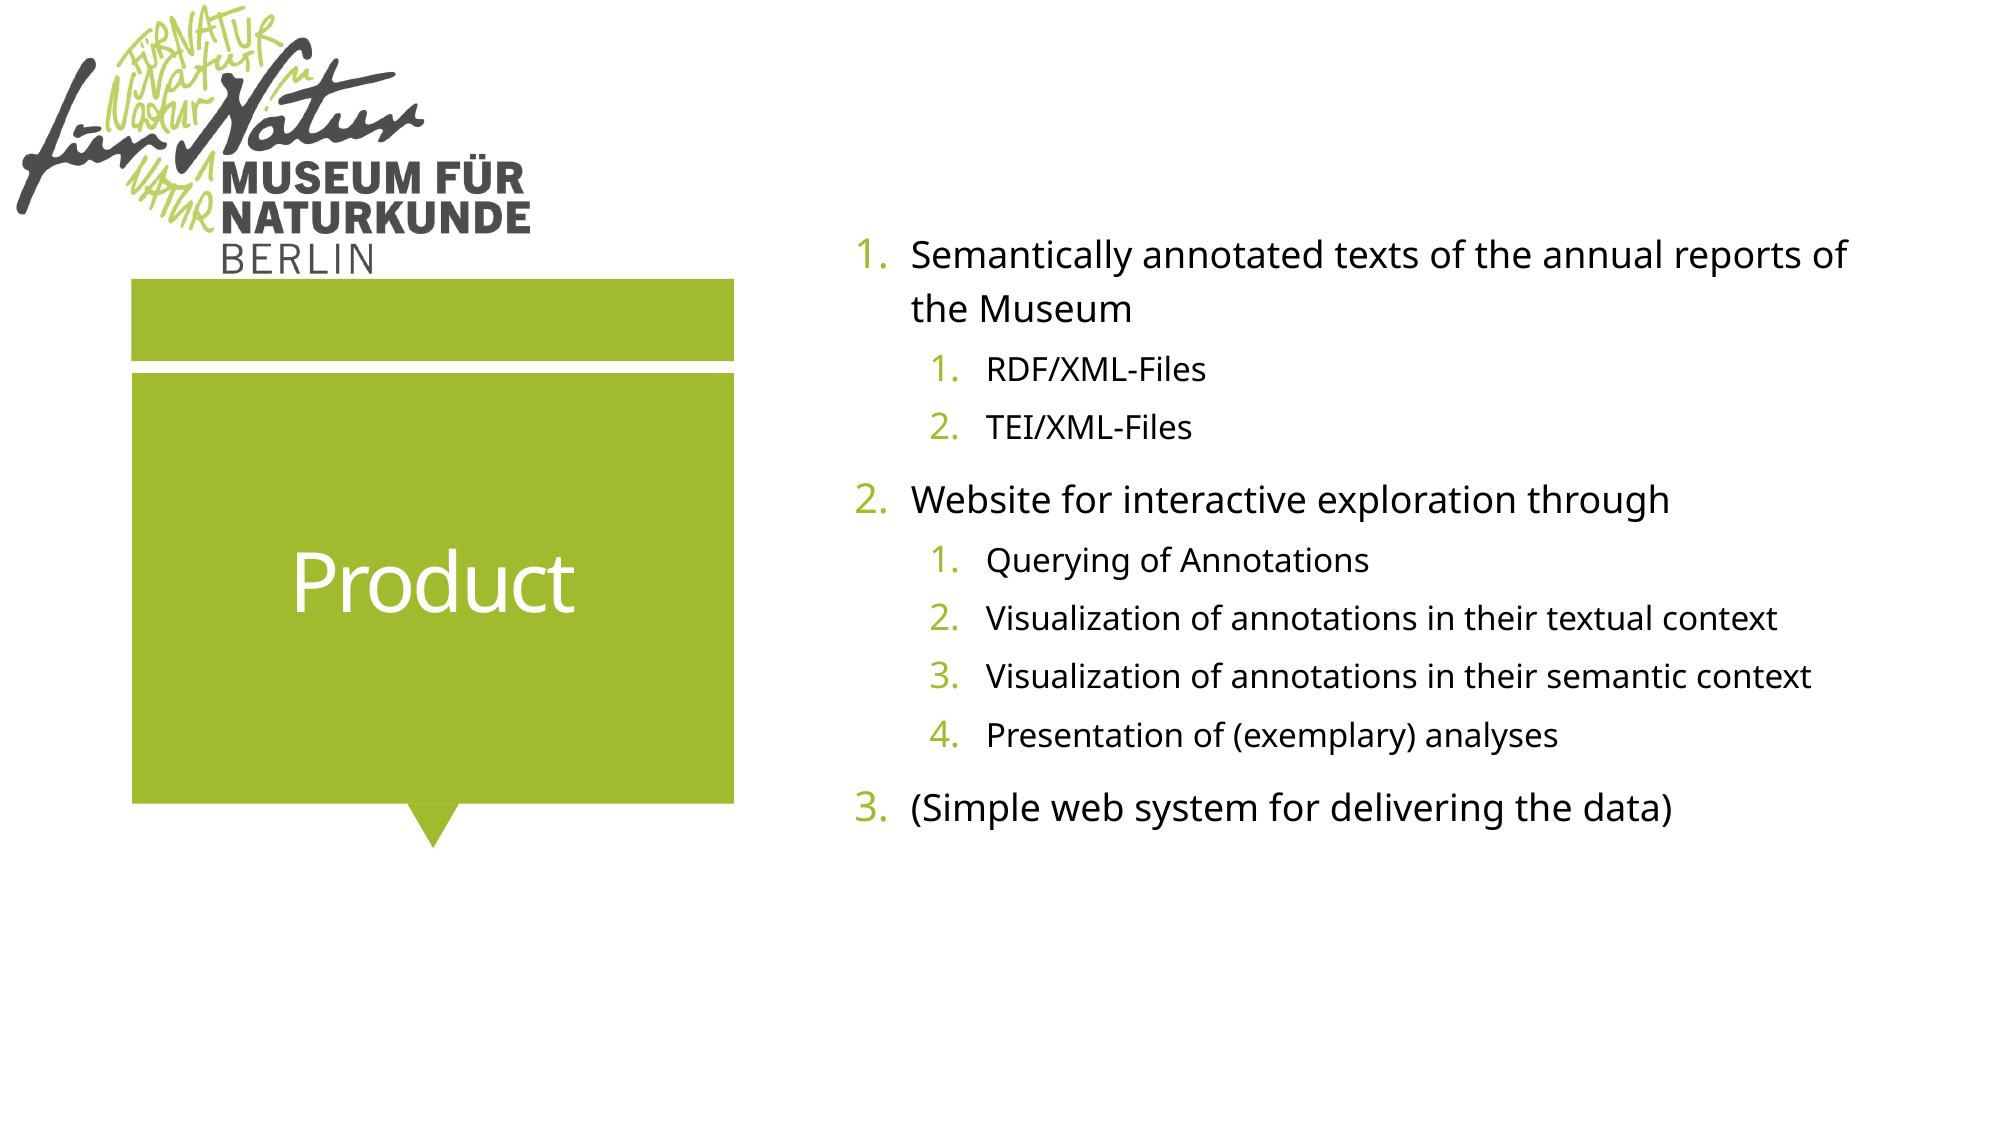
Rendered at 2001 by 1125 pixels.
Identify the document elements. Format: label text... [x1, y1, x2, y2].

title Product [145, 385, 720, 789]
table_cell 383 [0, 0, 546, 321]
list Semantically annotated texts of the annual reports of the Museum RDF/XML-Files TEI/XML-Files Website for interactive exploration through Querying of Annotations Visualization of annotations in their textual context Visualization of annotations in their semantic context Presentation of (exemplary) analyses (Simple web system for delivering the data) [839, 131, 1870, 993]
